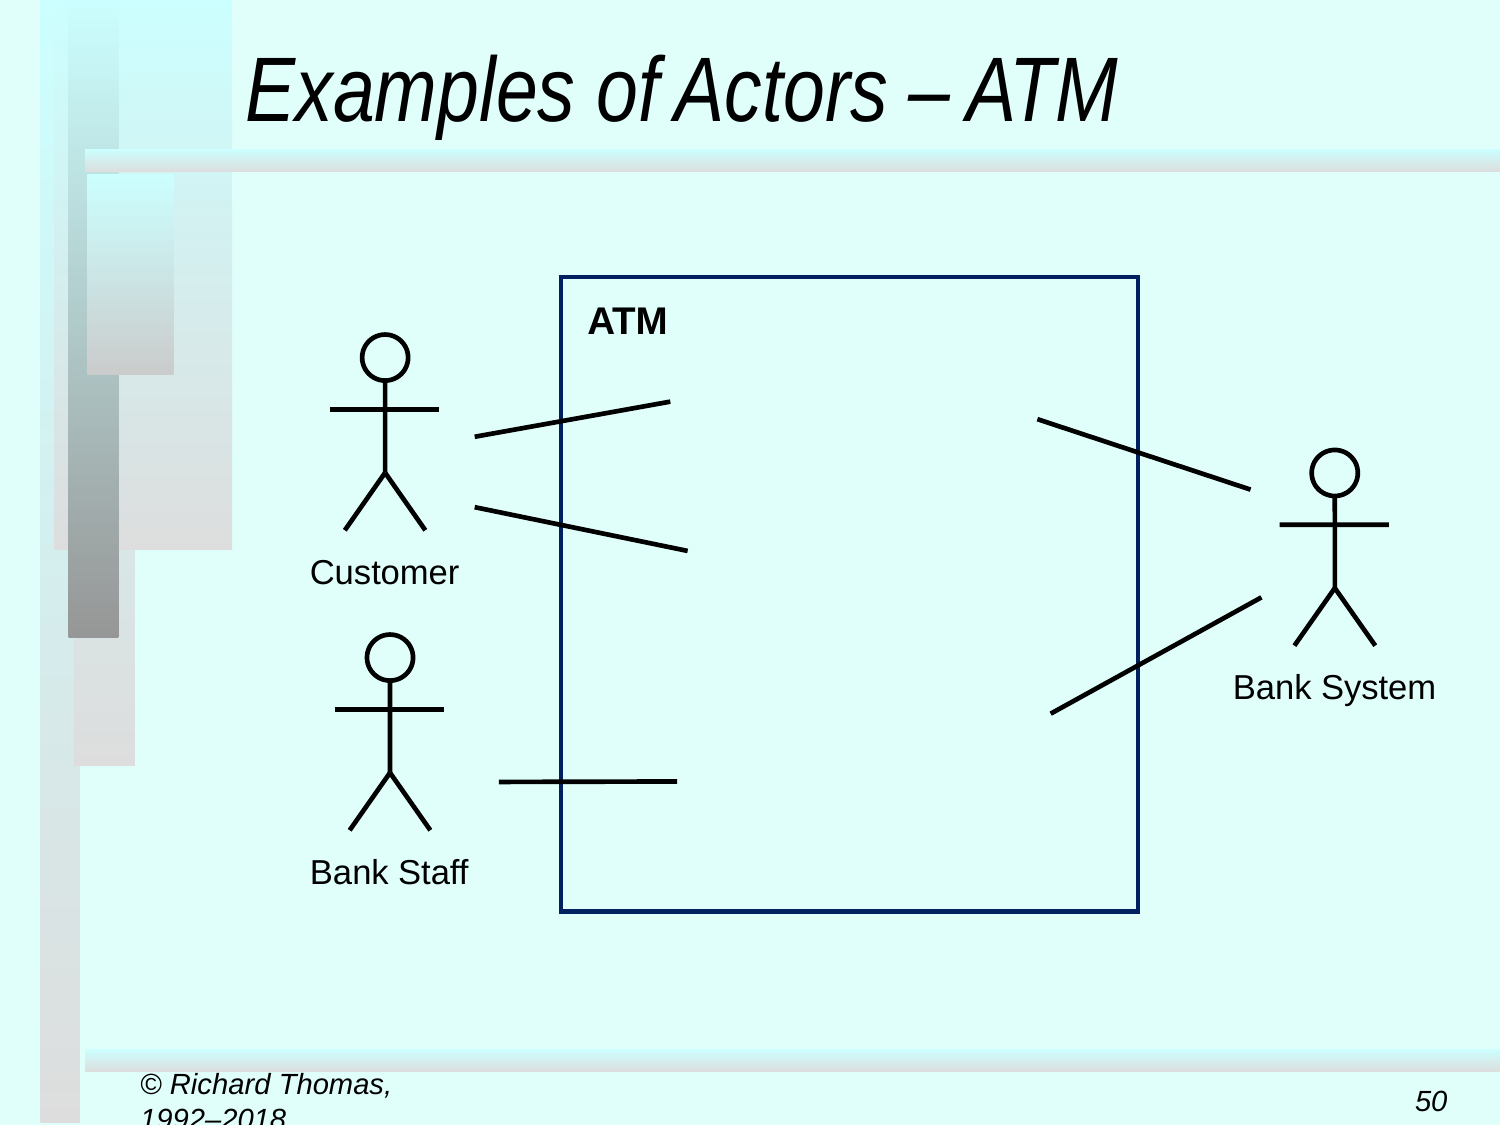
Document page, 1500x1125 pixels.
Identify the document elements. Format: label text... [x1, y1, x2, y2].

slide_number © Richard Thomas, 1992–2018 [125, 1074, 438, 1125]
text_box Bank System [1217, 657, 1451, 714]
slide_number 50 [1149, 1074, 1463, 1125]
title Examples of Actors – ATM [230, 0, 1449, 147]
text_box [1279, 449, 1389, 646]
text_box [330, 334, 439, 531]
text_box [334, 634, 444, 831]
text_box [561, 276, 1138, 912]
text_box ATM [572, 288, 683, 350]
text_box Bank Staff [295, 842, 484, 899]
text_box Customer [294, 542, 475, 599]
